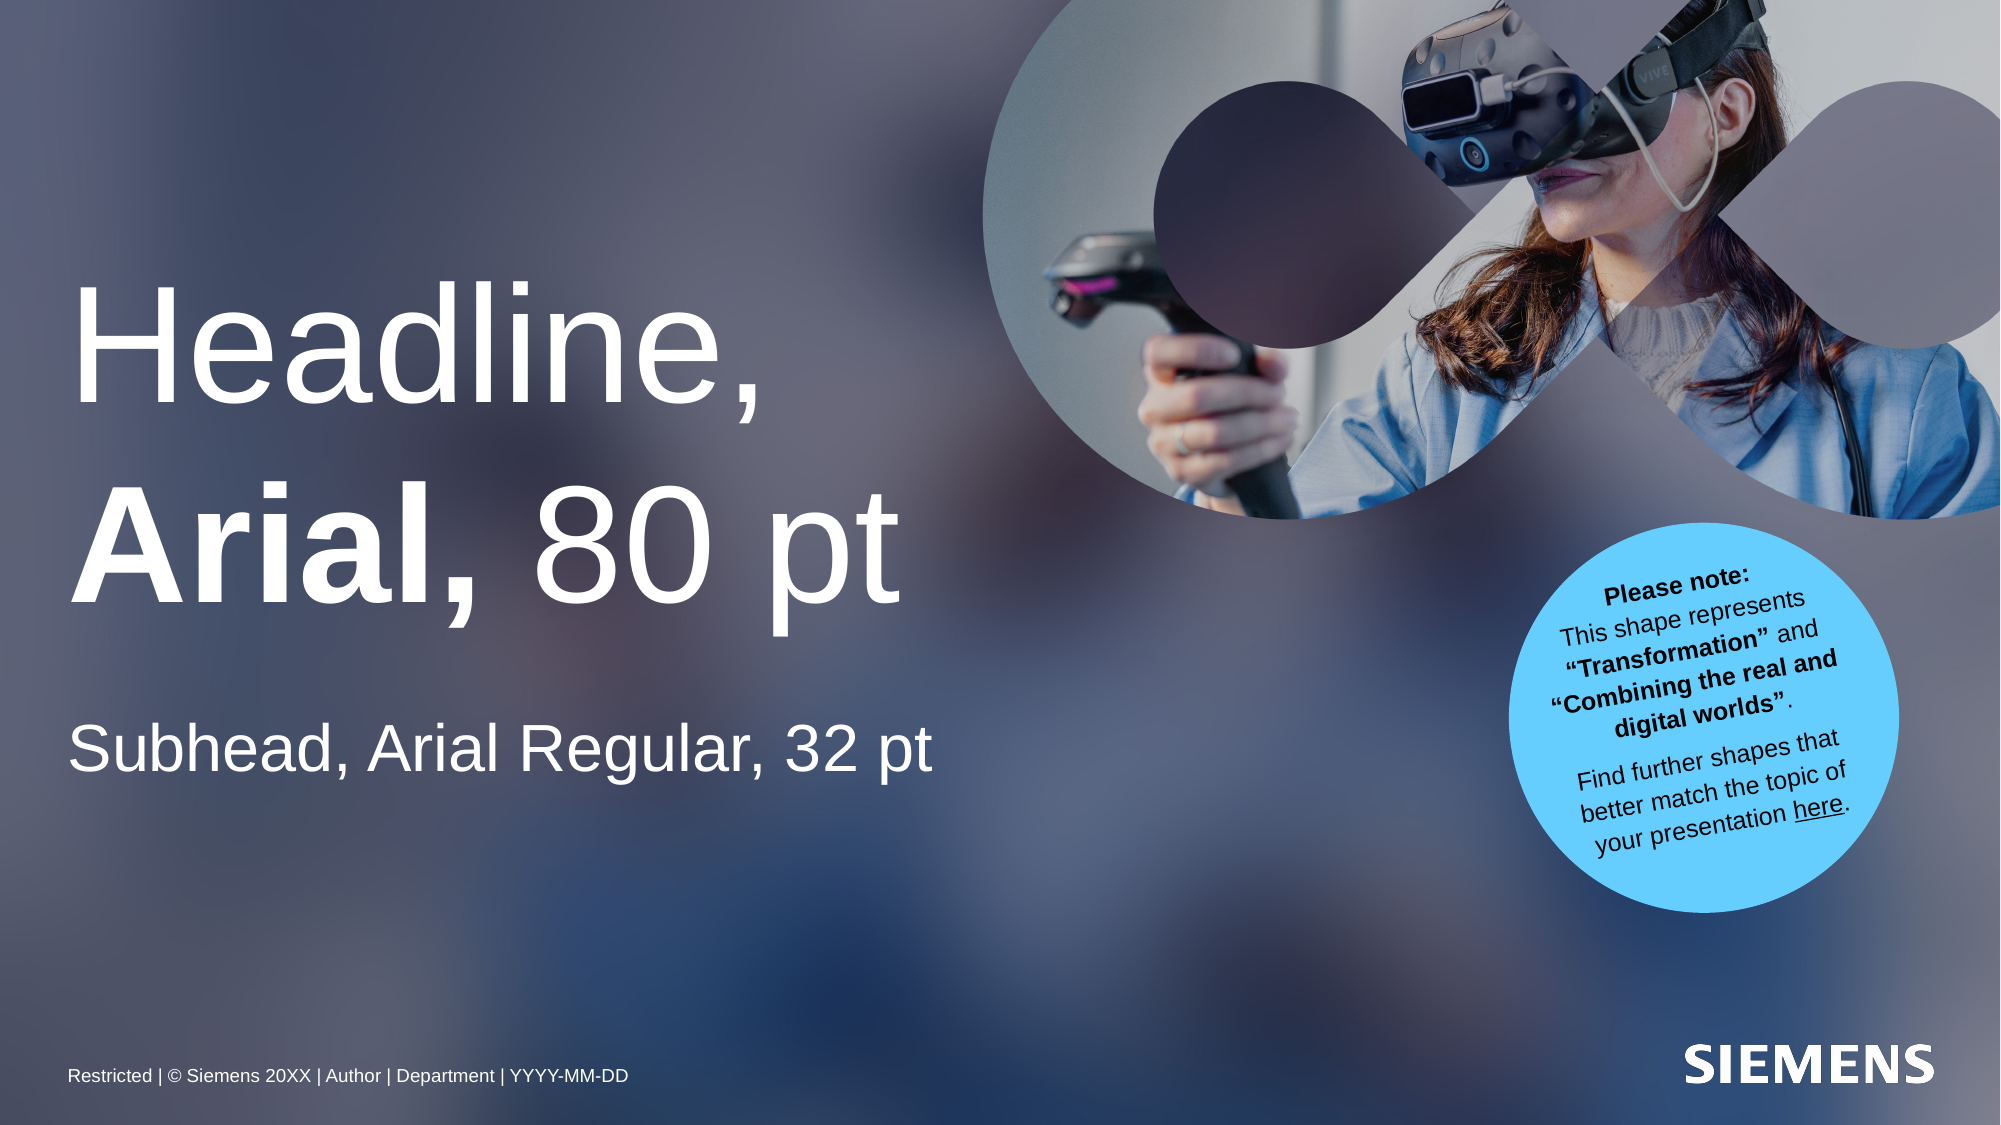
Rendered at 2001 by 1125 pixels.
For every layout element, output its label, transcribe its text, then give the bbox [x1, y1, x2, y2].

footer Restricted | © Siemens 20XX | Author | Department | YYYY-MM-DD [67, 1035, 1592, 1125]
subtitle Subhead, Arial Regular, 32 pt [67, 635, 1591, 953]
text_box Please note: This shape represents “Transformation” and “Combining the real and digital worlds”. Find further shapes that better match the topic of your presentation here. [1508, 522, 1900, 913]
title Headline, Arial, 80 pt [67, 232, 1934, 636]
picture [0, 0, 2001, 1125]
